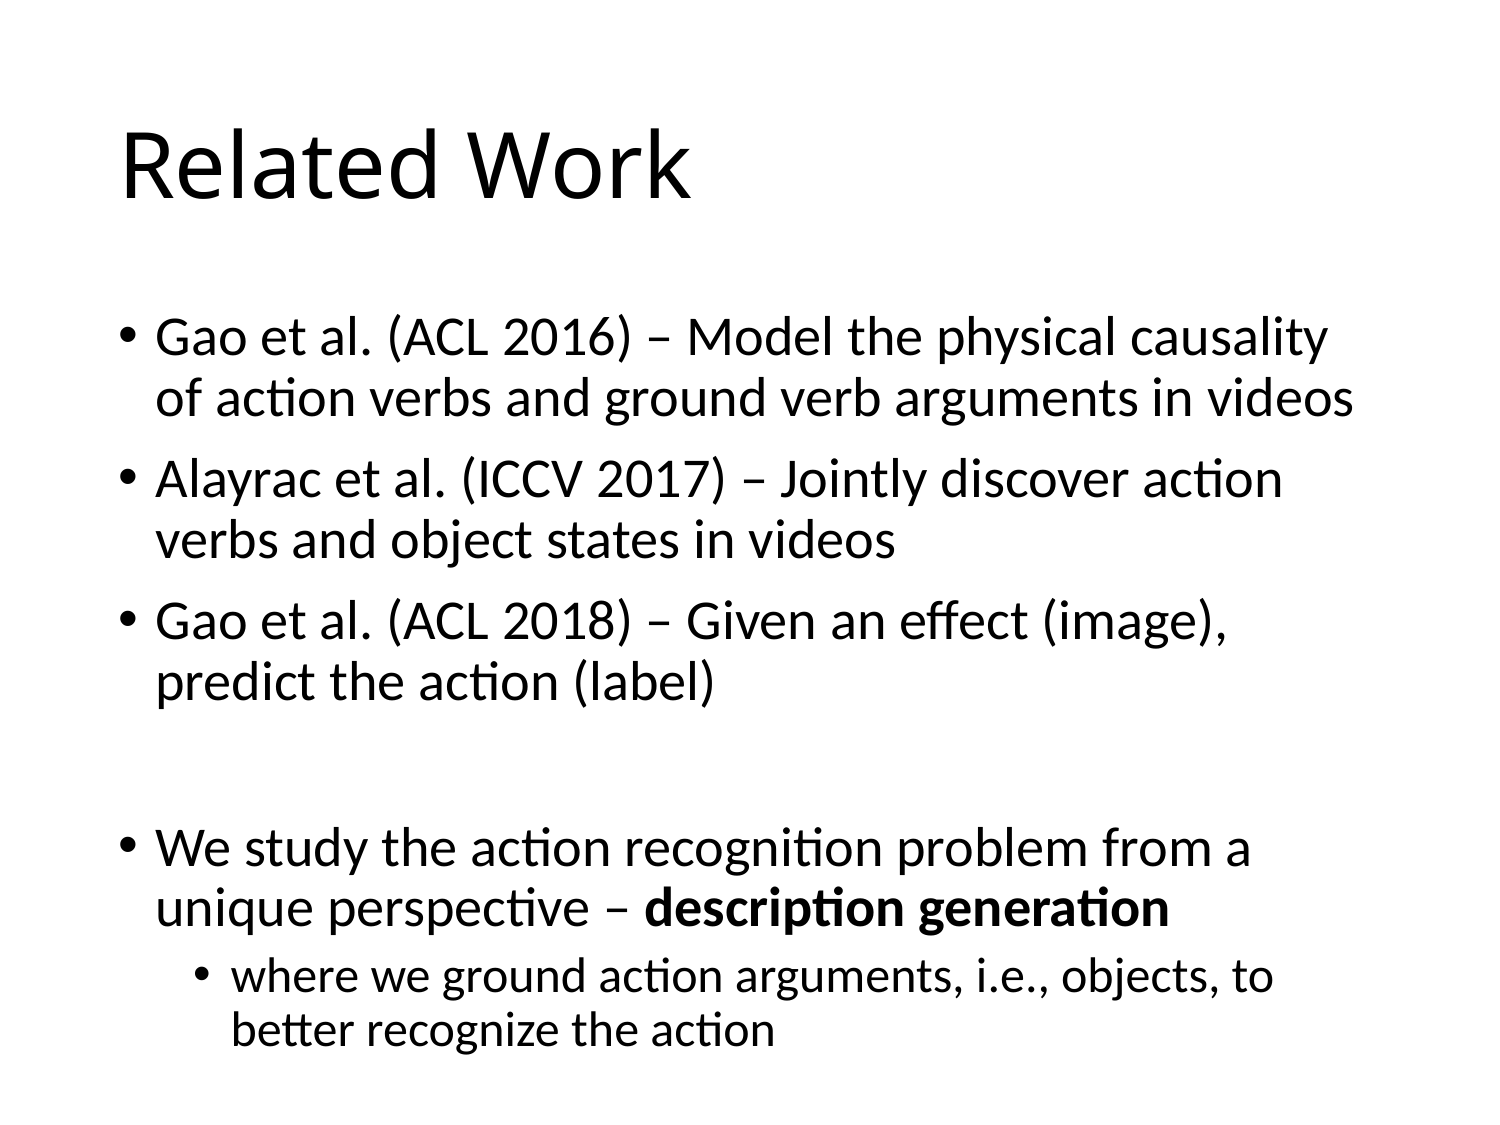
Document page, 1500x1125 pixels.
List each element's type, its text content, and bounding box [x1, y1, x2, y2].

title Related Work [103, 59, 1397, 278]
list Gao et al. (ACL 2016) – Model the physical causality of action verbs and ground verb arguments in videos Alayrac et al. (ICCV 2017) – Jointly discover action verbs and object states in videos Gao et al. (ACL 2018) – Given an effect (image), predict the action (label) We study the action recognition problem from a unique perspective – description generation where we ground action arguments, i.e., objects, to better recognize the action [103, 299, 1397, 1125]
